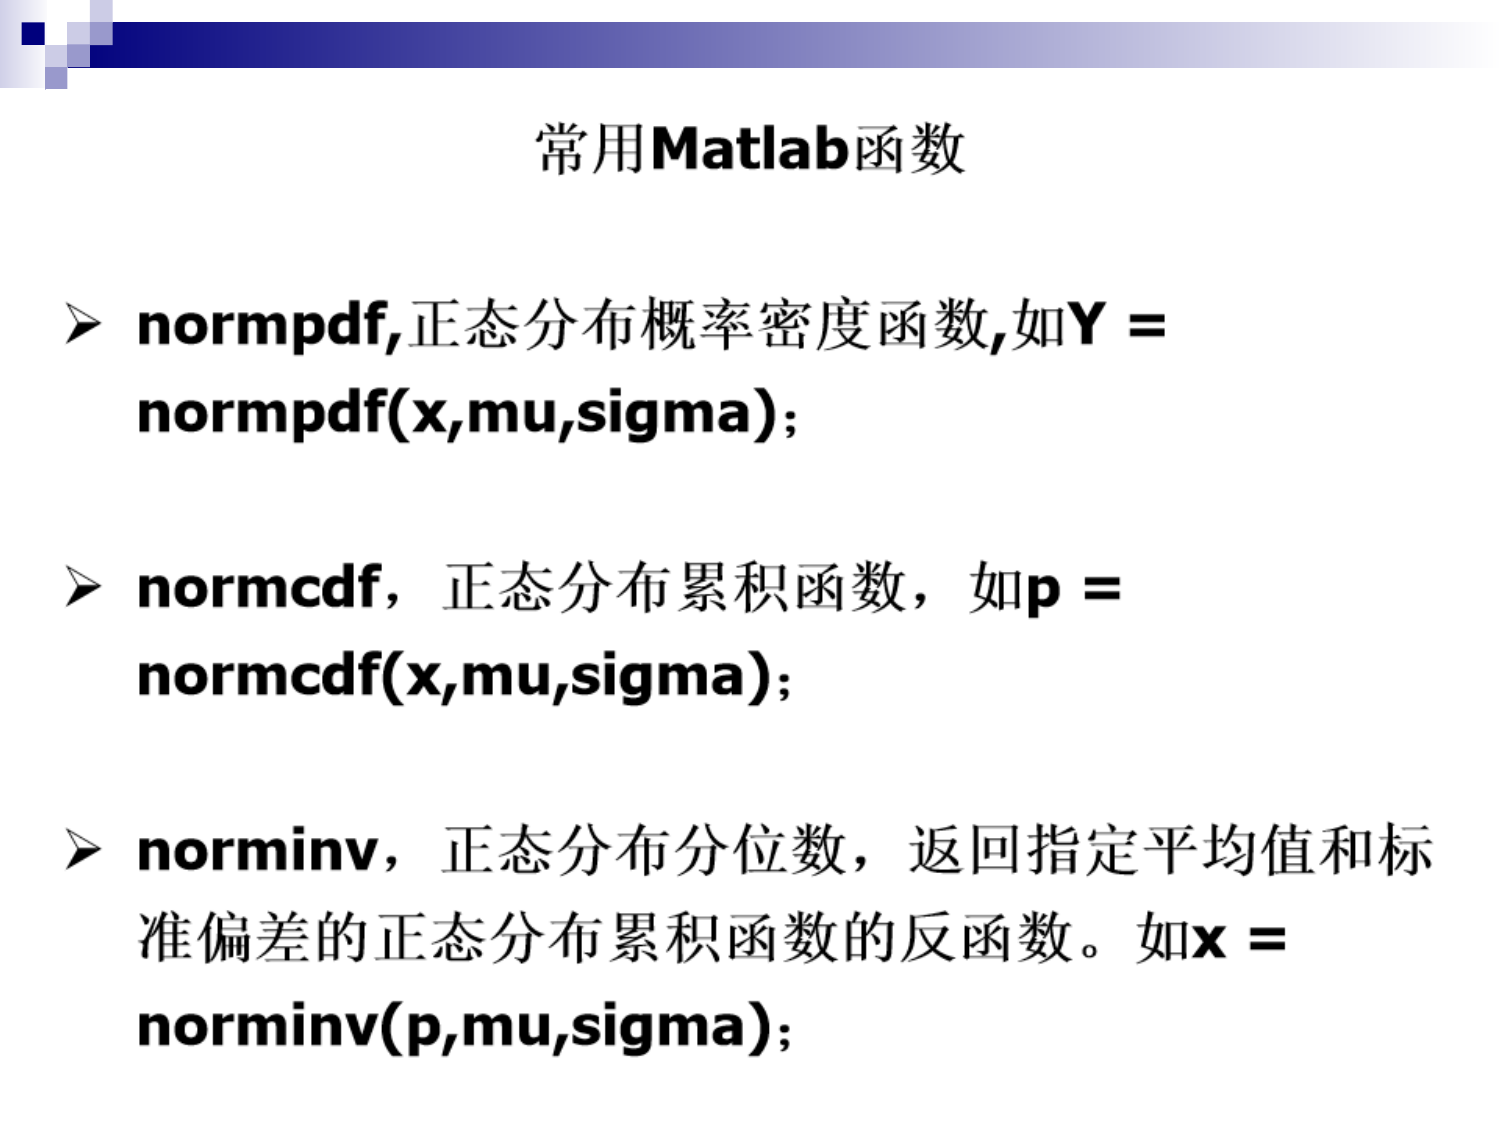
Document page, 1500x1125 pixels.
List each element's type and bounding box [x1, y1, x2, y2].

picture [45, 89, 1454, 1078]
